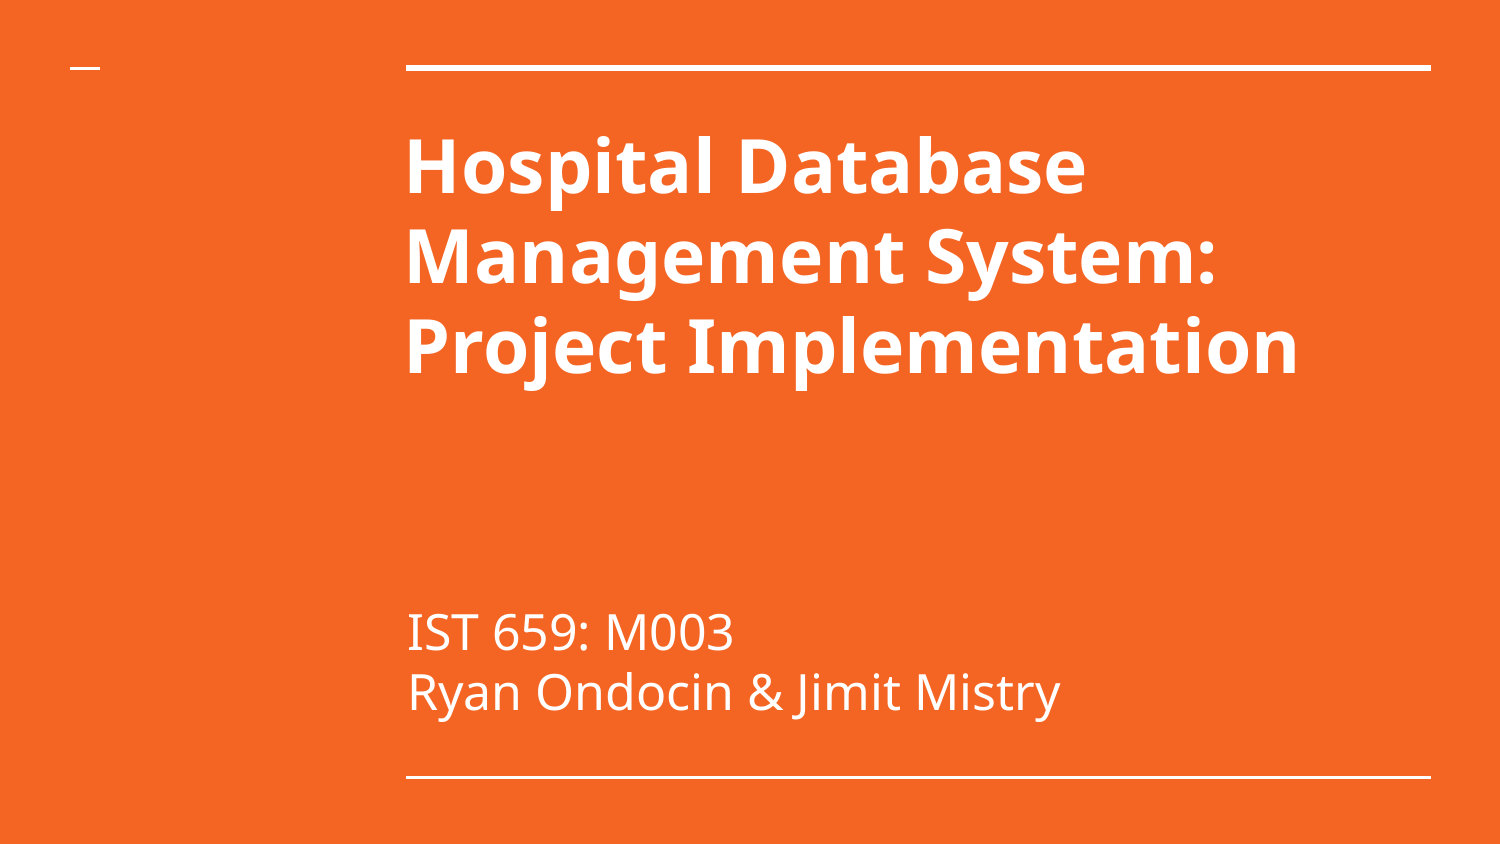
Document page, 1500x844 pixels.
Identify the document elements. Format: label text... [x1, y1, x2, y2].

title Hospital Database Management System: Project Implementation [389, 103, 1428, 357]
subtitle IST 659: M003 Ryan Ondocin & Jimit Mistry [392, 531, 1431, 735]
